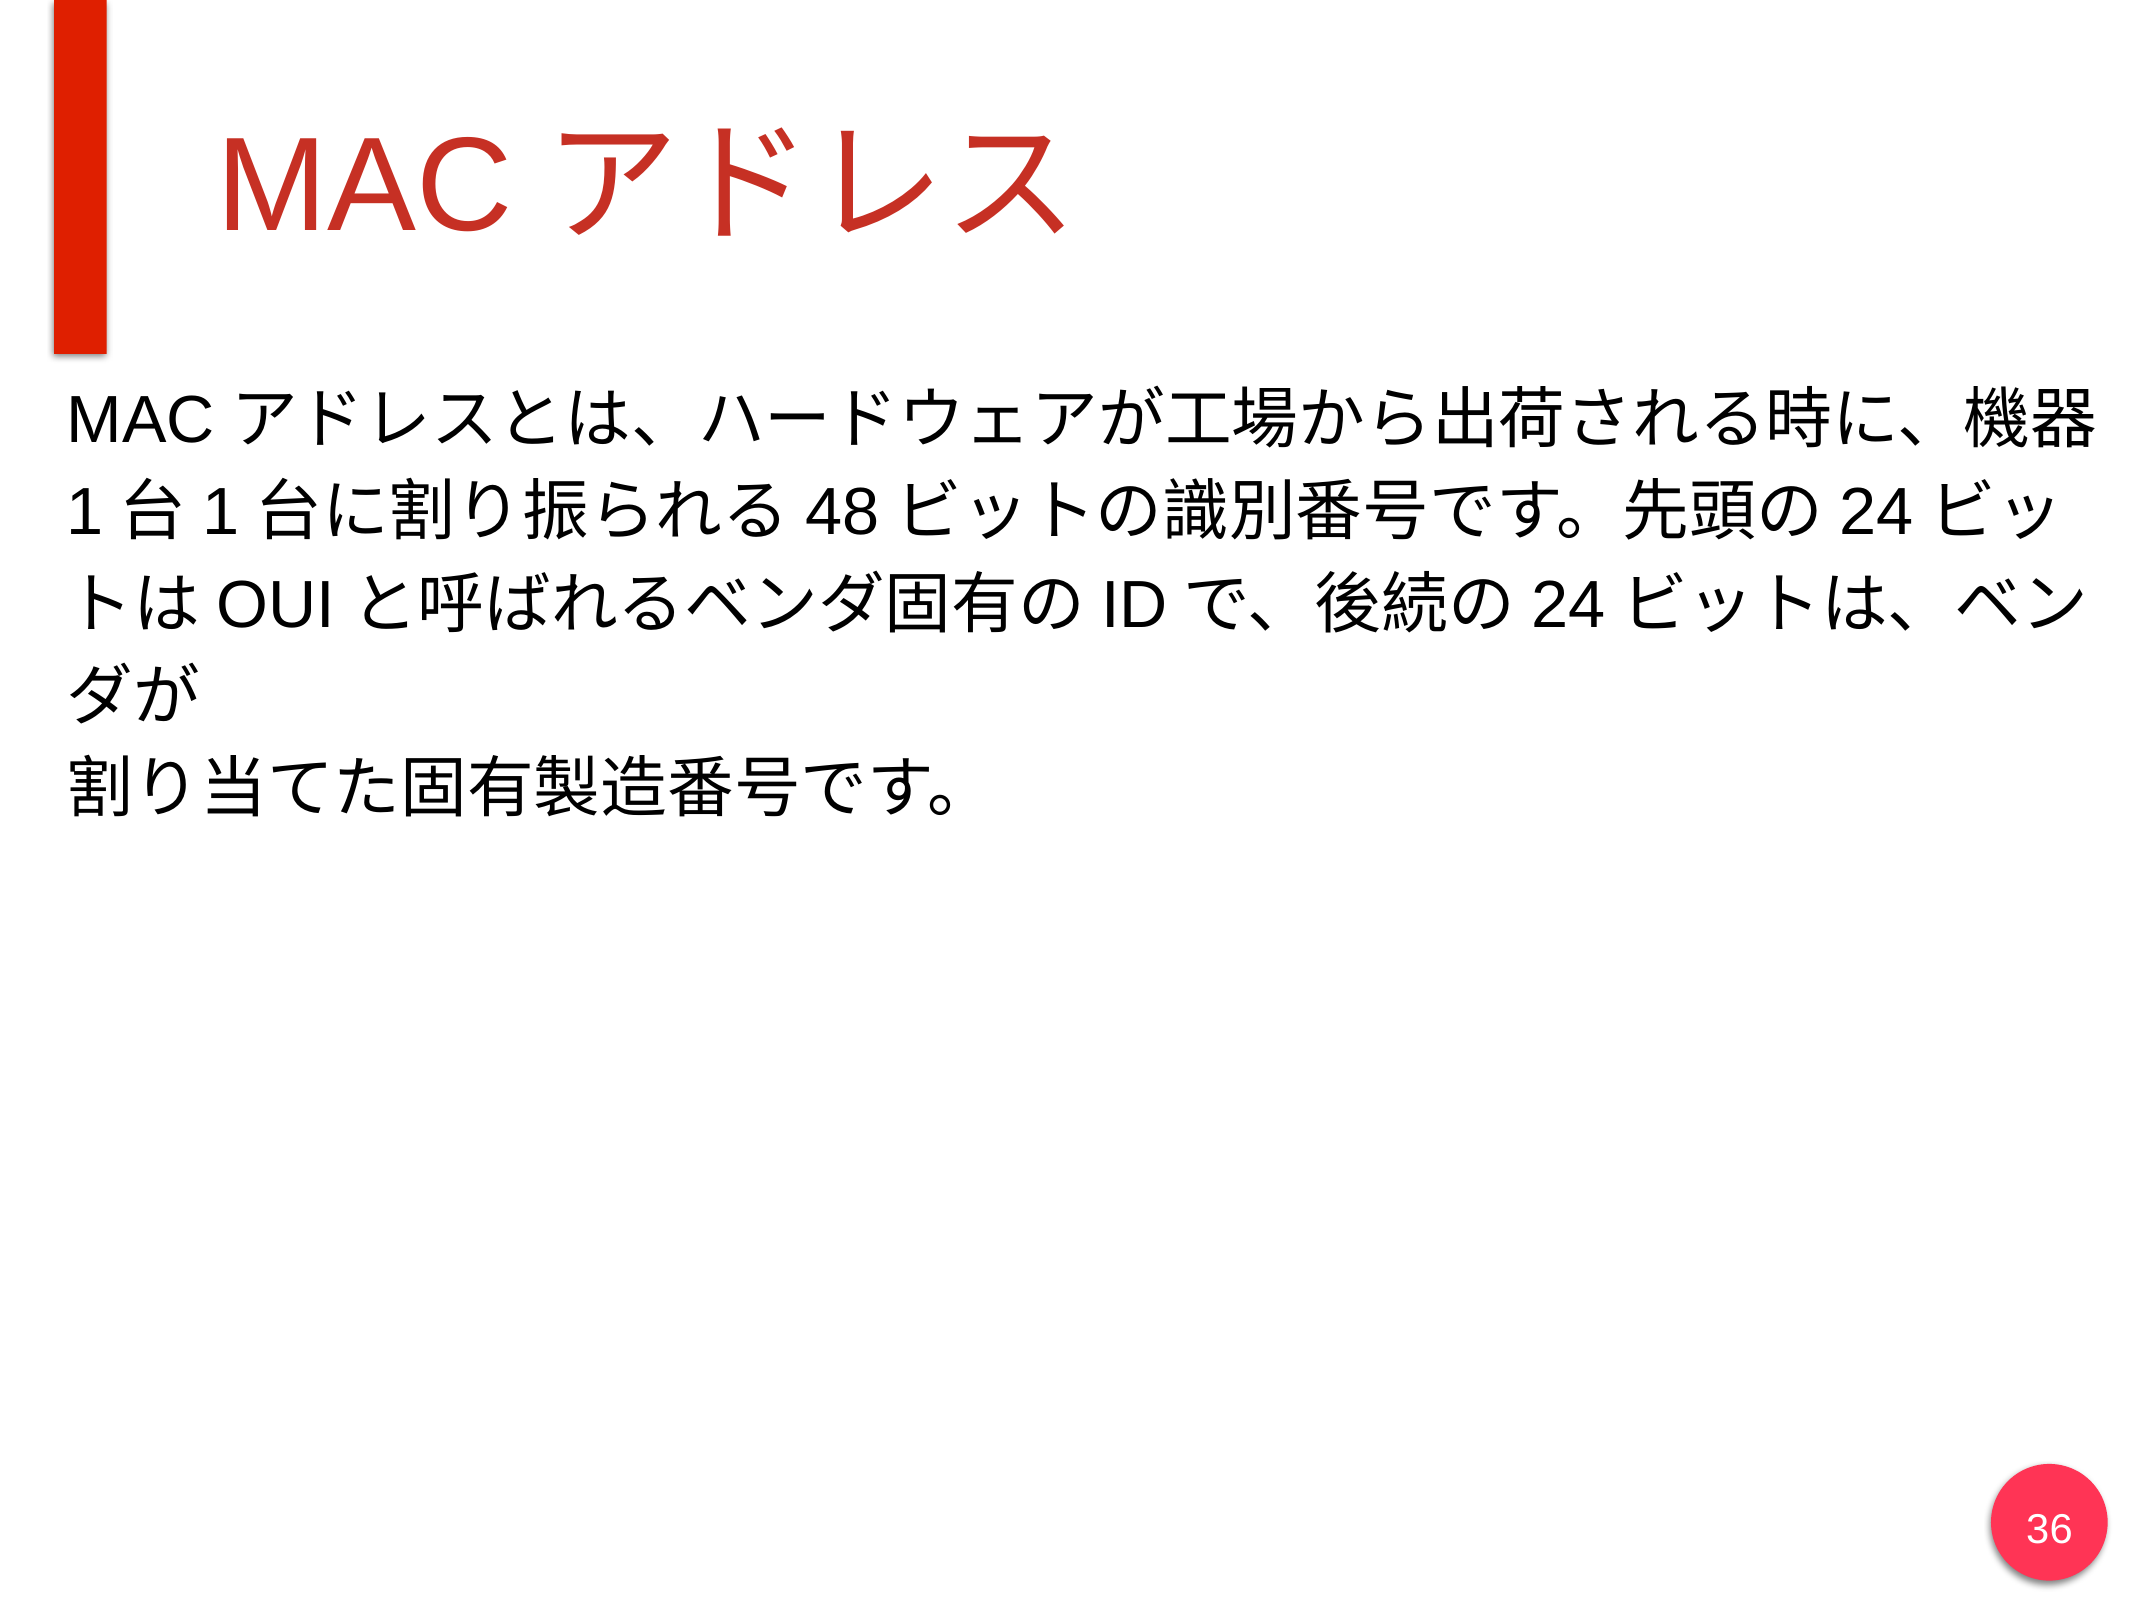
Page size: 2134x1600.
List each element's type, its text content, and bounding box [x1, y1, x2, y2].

slide_number 36 [2012, 1493, 2087, 1600]
title MACアドレス [208, 18, 2030, 336]
text_box MACアドレスとは、ハードウェアが工場から出荷される時に、機器1台1台に割り振られる48ビットの識別番号です。先頭の24ビットはOUIと呼ばれるベンダ固有のIDで、後続の24ビットは、ベンダが 割り当てた固有製造番号です。 [58, 355, 2112, 1473]
